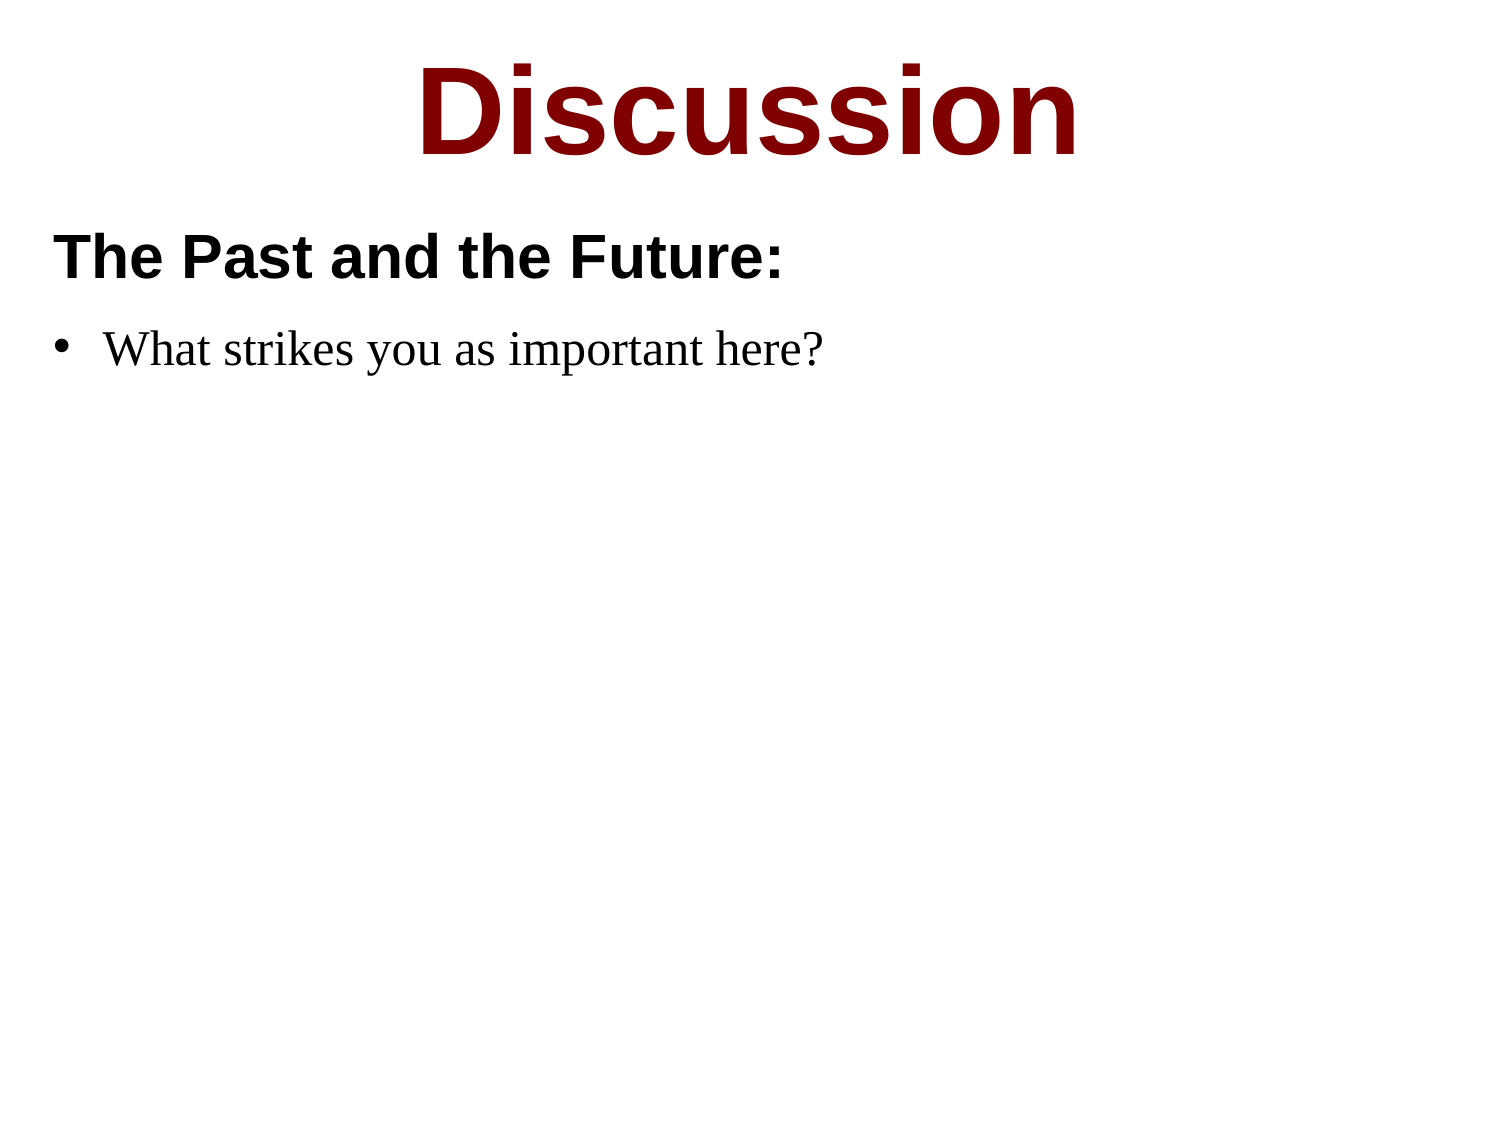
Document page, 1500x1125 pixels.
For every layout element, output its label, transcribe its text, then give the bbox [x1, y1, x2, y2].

list The Past and the Future: What strikes you as important here? [44, 209, 1453, 1087]
title Discussion [44, 0, 1453, 209]
